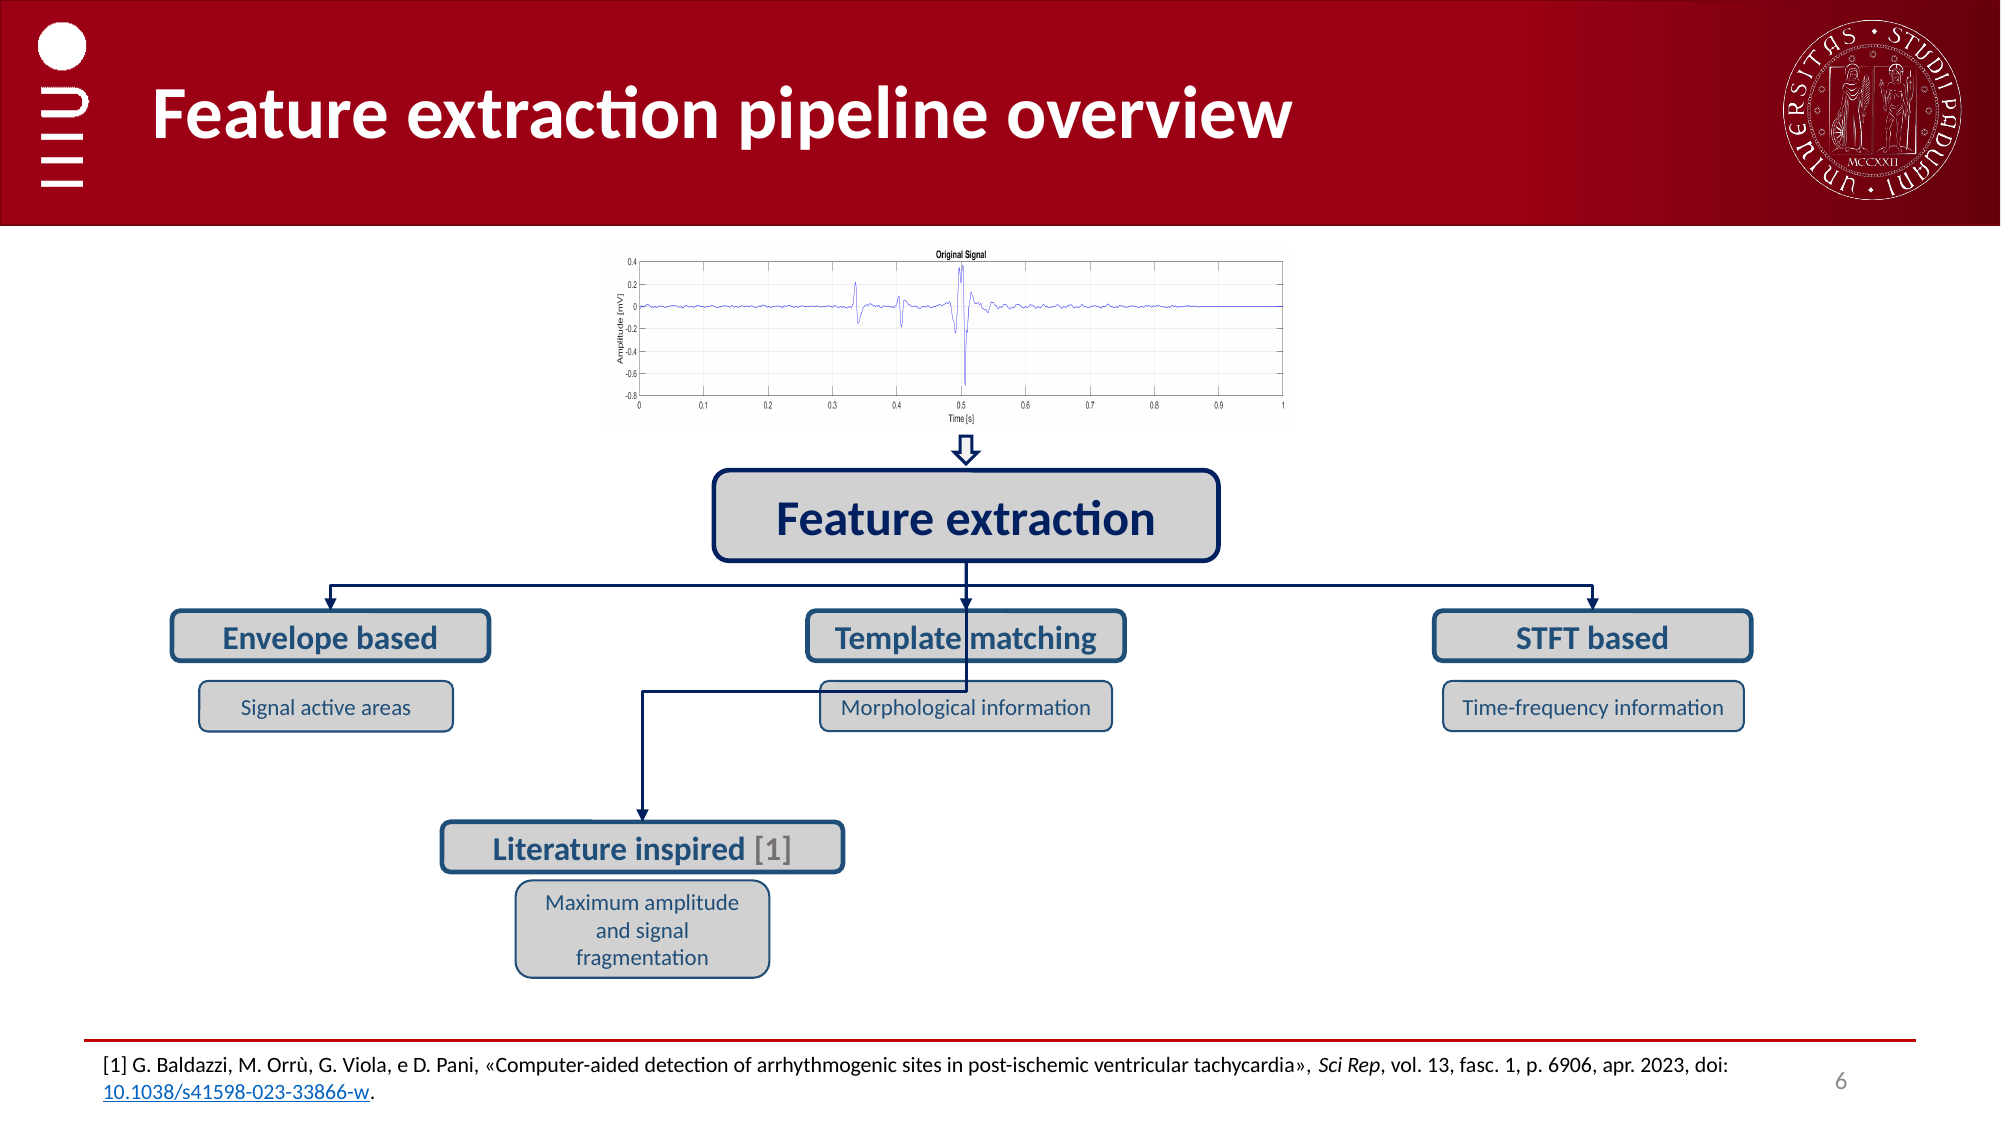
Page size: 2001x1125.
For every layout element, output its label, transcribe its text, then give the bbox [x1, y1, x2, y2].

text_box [1254, 272, 1305, 900]
text_box [1] G. Baldazzi, M. Orrù, G. Viola, e D. Pani, «Computer-aided detection of arrhythmogenic sites in post-ischemic ventricular tachycardia», Sci Rep, vol. 13, fasc. 1, p. 6906, apr. 2023, doi: 10.1038/s41598-023-33866-w. [88, 1043, 1868, 1111]
text_box Template matching [935, 610, 965, 661]
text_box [623, 267, 674, 904]
text_box Literature inspired [1] [674, 854, 843, 873]
text_box Signal active areas [199, 680, 454, 732]
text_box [673, 529, 935, 854]
text_box [951, 435, 981, 466]
text_box Feature extraction [713, 470, 1219, 561]
picture [603, 244, 1291, 430]
text_box Maximum amplitude and signal fragmentation [515, 880, 770, 978]
text_box Template matching [968, 610, 1125, 661]
title Feature extraction pipeline overview [137, 34, 1763, 194]
text_box Time-frequency information [1443, 680, 1744, 732]
text_box Envelope based [171, 610, 489, 661]
text_box STFT based [1434, 610, 1752, 661]
text_box Literature inspired [1] [441, 821, 623, 873]
text_box Morphological information [935, 680, 1113, 732]
picture [1783, 20, 1963, 200]
